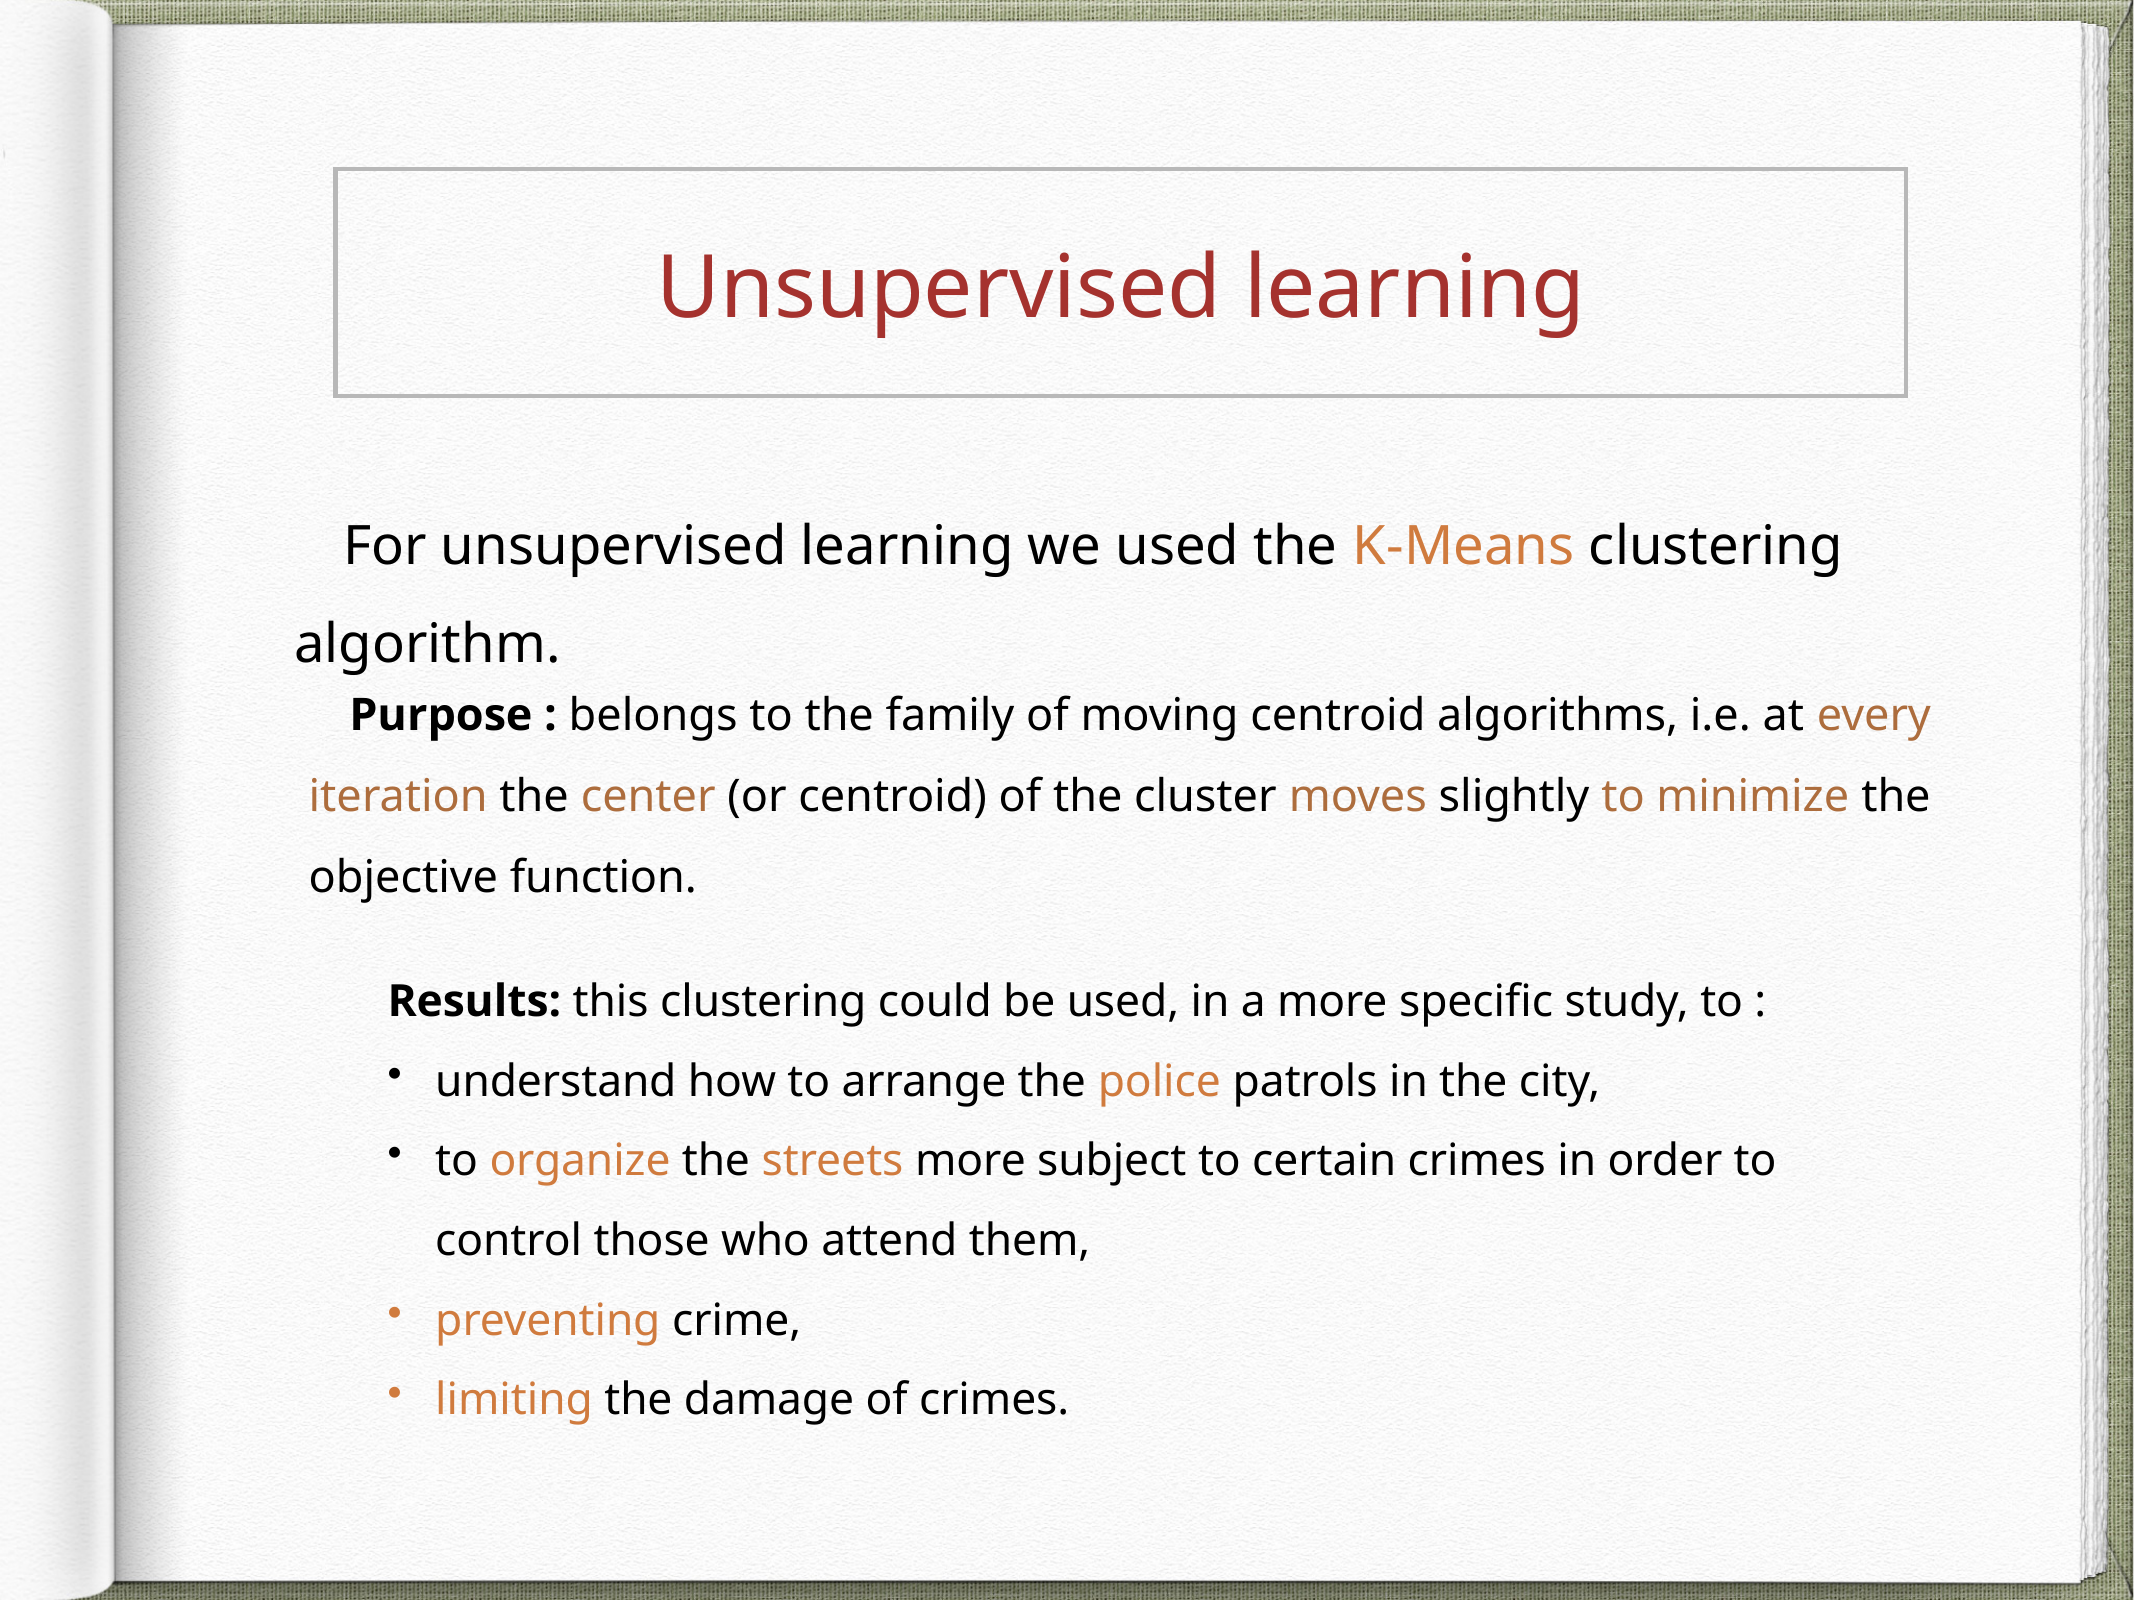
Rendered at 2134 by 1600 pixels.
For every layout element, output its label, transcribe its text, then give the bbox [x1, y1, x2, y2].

text_box Results: this clustering could be used, in a more specific study, to : understand how to arrange the police patrols in the city, to organize the streets more subject to certain crimes in order to control those who attend them, preventing crime, limiting the damage of crimes. [339, 937, 1874, 1441]
picture [0, 0, 2134, 1600]
text_box Purpose : belongs to the family of moving centroid algorithms, i.e. at every iteration the center (or centroid) of the cluster moves slightly to minimize the objective function. [300, 650, 1942, 950]
list For unsupervised learning we used the K-Means clustering algorithm. [285, 468, 1928, 638]
title Unsupervised learning [334, 168, 1907, 397]
